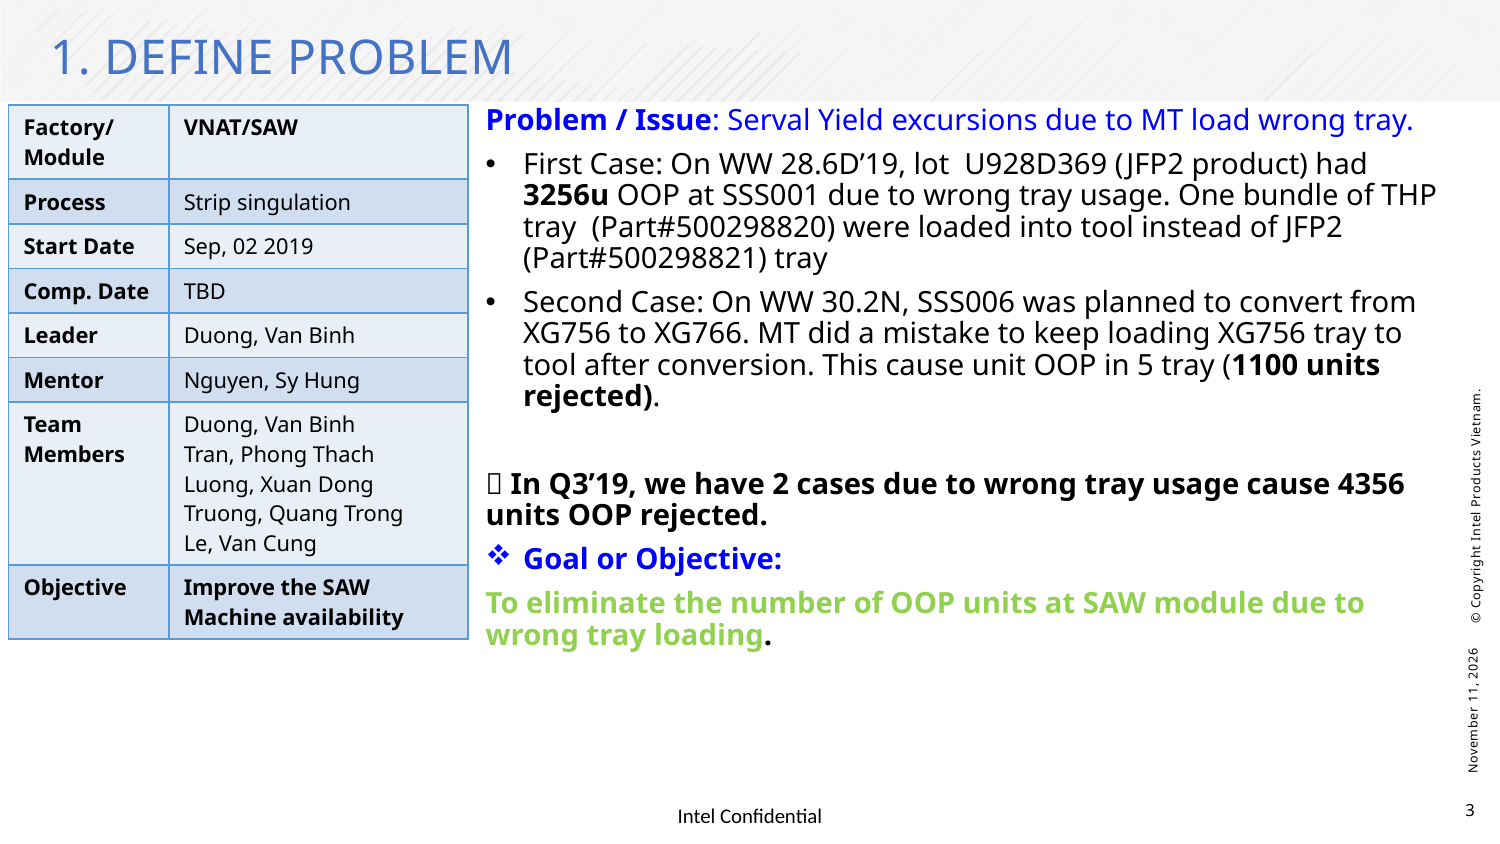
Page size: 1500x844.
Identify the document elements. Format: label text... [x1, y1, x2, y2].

table_cell Sep, 02 2019 [170, 225, 467, 268]
table_cell Process [9, 180, 168, 223]
table_cell Comp. Date [9, 269, 168, 312]
title 1. Define Problem [49, 0, 1449, 91]
table_cell Objective [9, 566, 168, 638]
table_cell Nguyen, Sy Hung [170, 358, 467, 401]
table_cell Improve the SAW Machine availability [170, 566, 467, 638]
table_cell Strip singulation [170, 180, 467, 223]
table_cell Duong, Van Binh [170, 314, 467, 357]
table_header VNAT/SAW [170, 106, 467, 178]
table_cell Duong, Van Binh Tran, Phong Thach Luong, Xuan Dong Truong, Quang Trong Le, Van Cung [170, 403, 467, 564]
table_cell Mentor [9, 358, 168, 401]
table_cell Leader [9, 314, 168, 357]
table_cell Start Date [9, 225, 168, 268]
list Problem / Issue: Serval Yield excursions due to MT load wrong tray. First Case: On WW 28.6D’19, lot U928D369 (JFP2 product) had 3256u OOP at SSS001 due to wrong tray usage. One bundle of THP tray (Part#500298820) were loaded into tool instead of JFP2 (Part#500298821) tray Second Case: On WW 30.2N, SSS006 was planned to convert from XG756 to XG766. MT did a mistake to keep loading XG756 tray to tool after conversion. This cause unit OOP in 5 tray (1100 units rejected).  In Q3’19, we have 2 cases due to wrong tray usage cause 4356 units OOP rejected. Goal or Objective: To eliminate the number of OOP units at SAW module due to wrong tray loading. [485, 105, 1475, 796]
table_cell Team Members [9, 403, 168, 564]
picture [0, 0, 1500, 102]
table_header Factory/ Module [9, 106, 168, 178]
table_cell TBD [170, 269, 467, 312]
